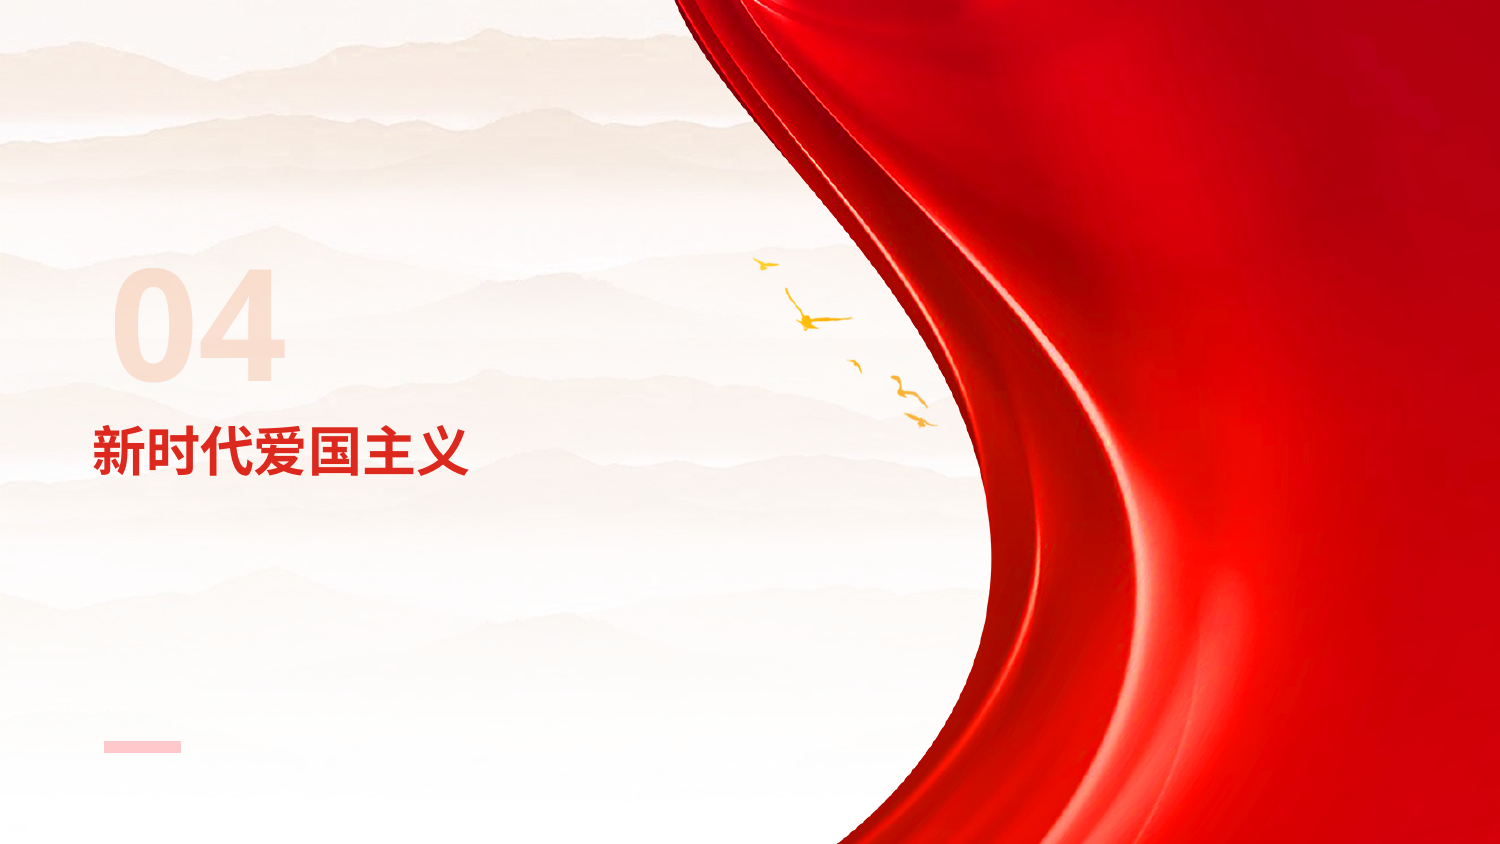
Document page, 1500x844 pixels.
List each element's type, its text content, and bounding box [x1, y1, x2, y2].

text_box 04 [77, 173, 321, 389]
picture [0, 0, 1500, 844]
text_box 新时代爱国主义 [77, 389, 951, 498]
